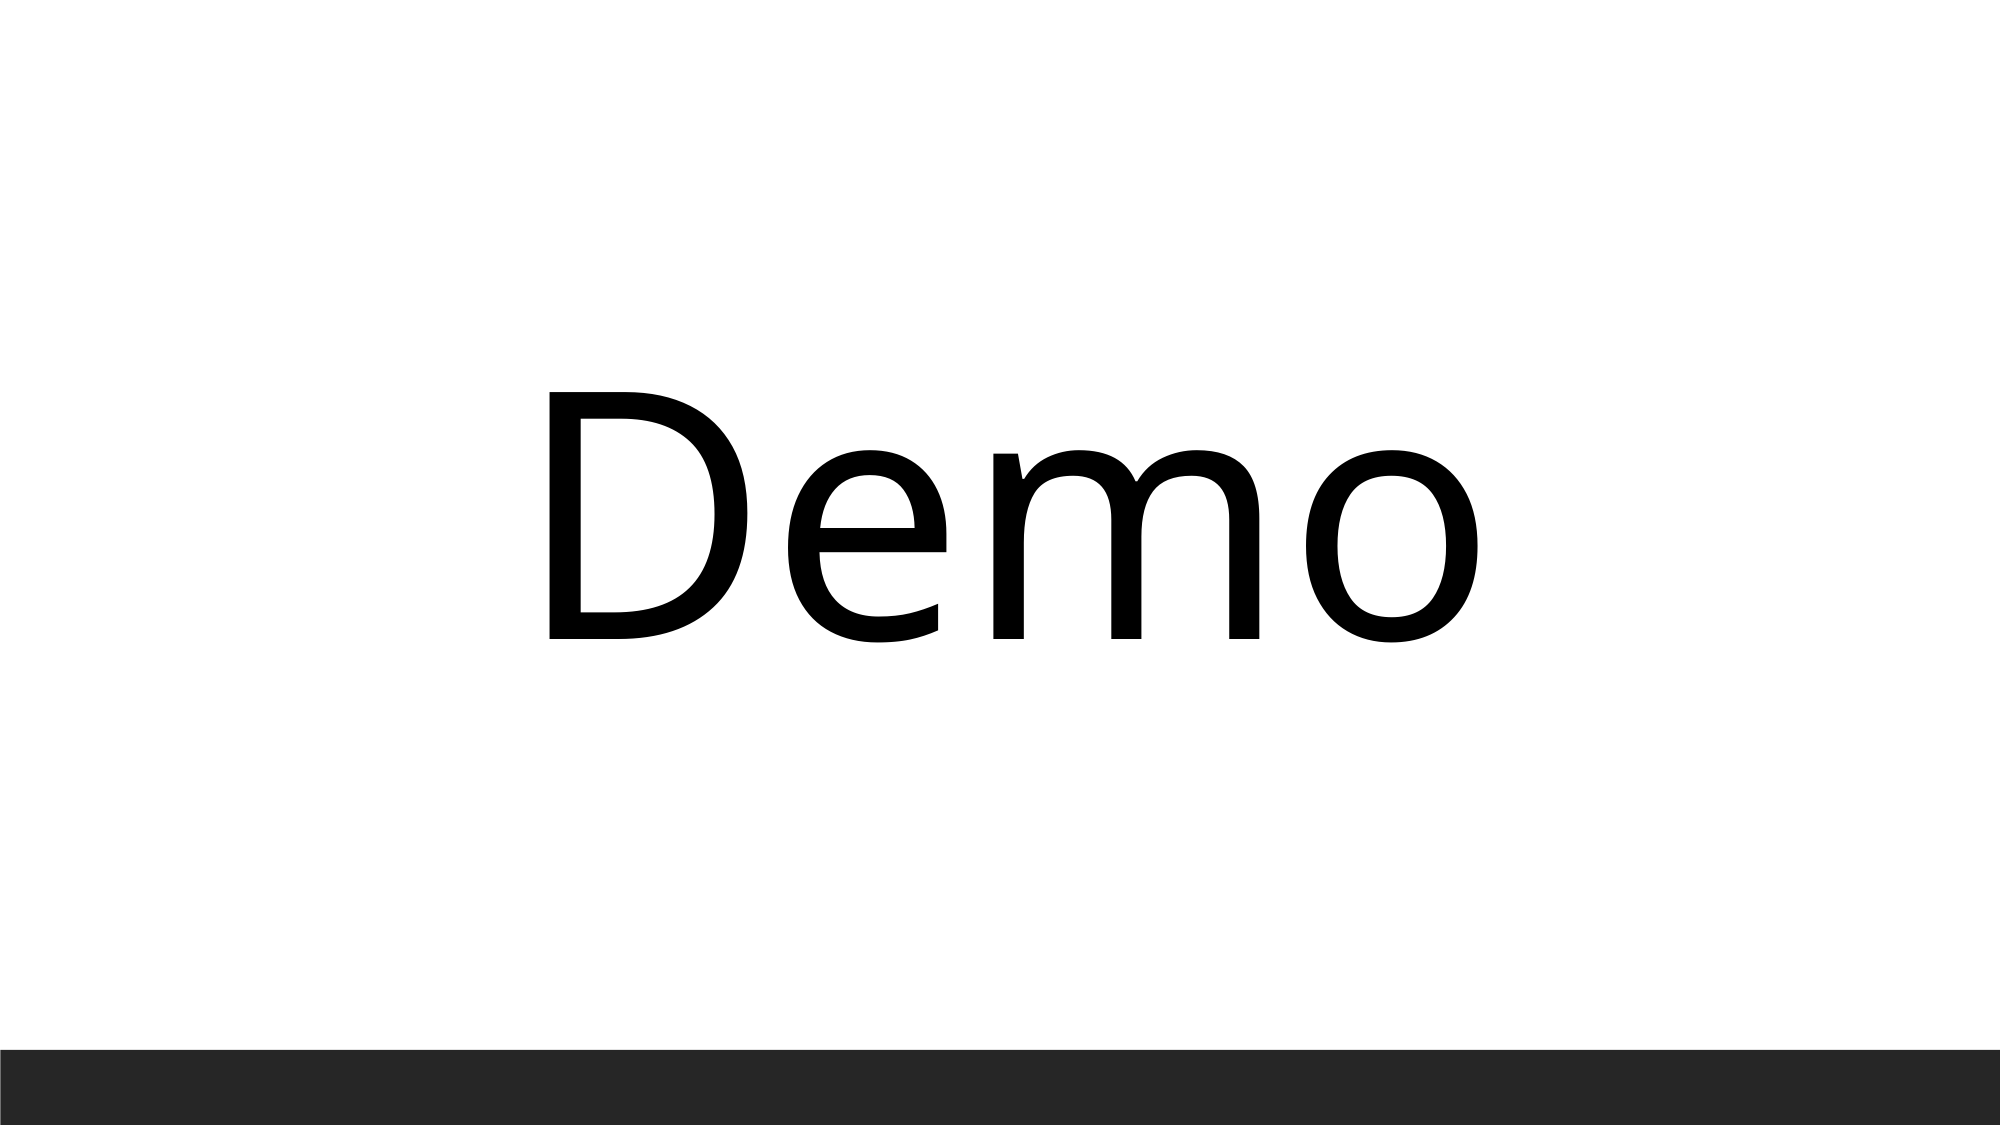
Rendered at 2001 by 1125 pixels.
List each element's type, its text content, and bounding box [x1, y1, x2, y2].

text_box Demo [318, 286, 1696, 717]
